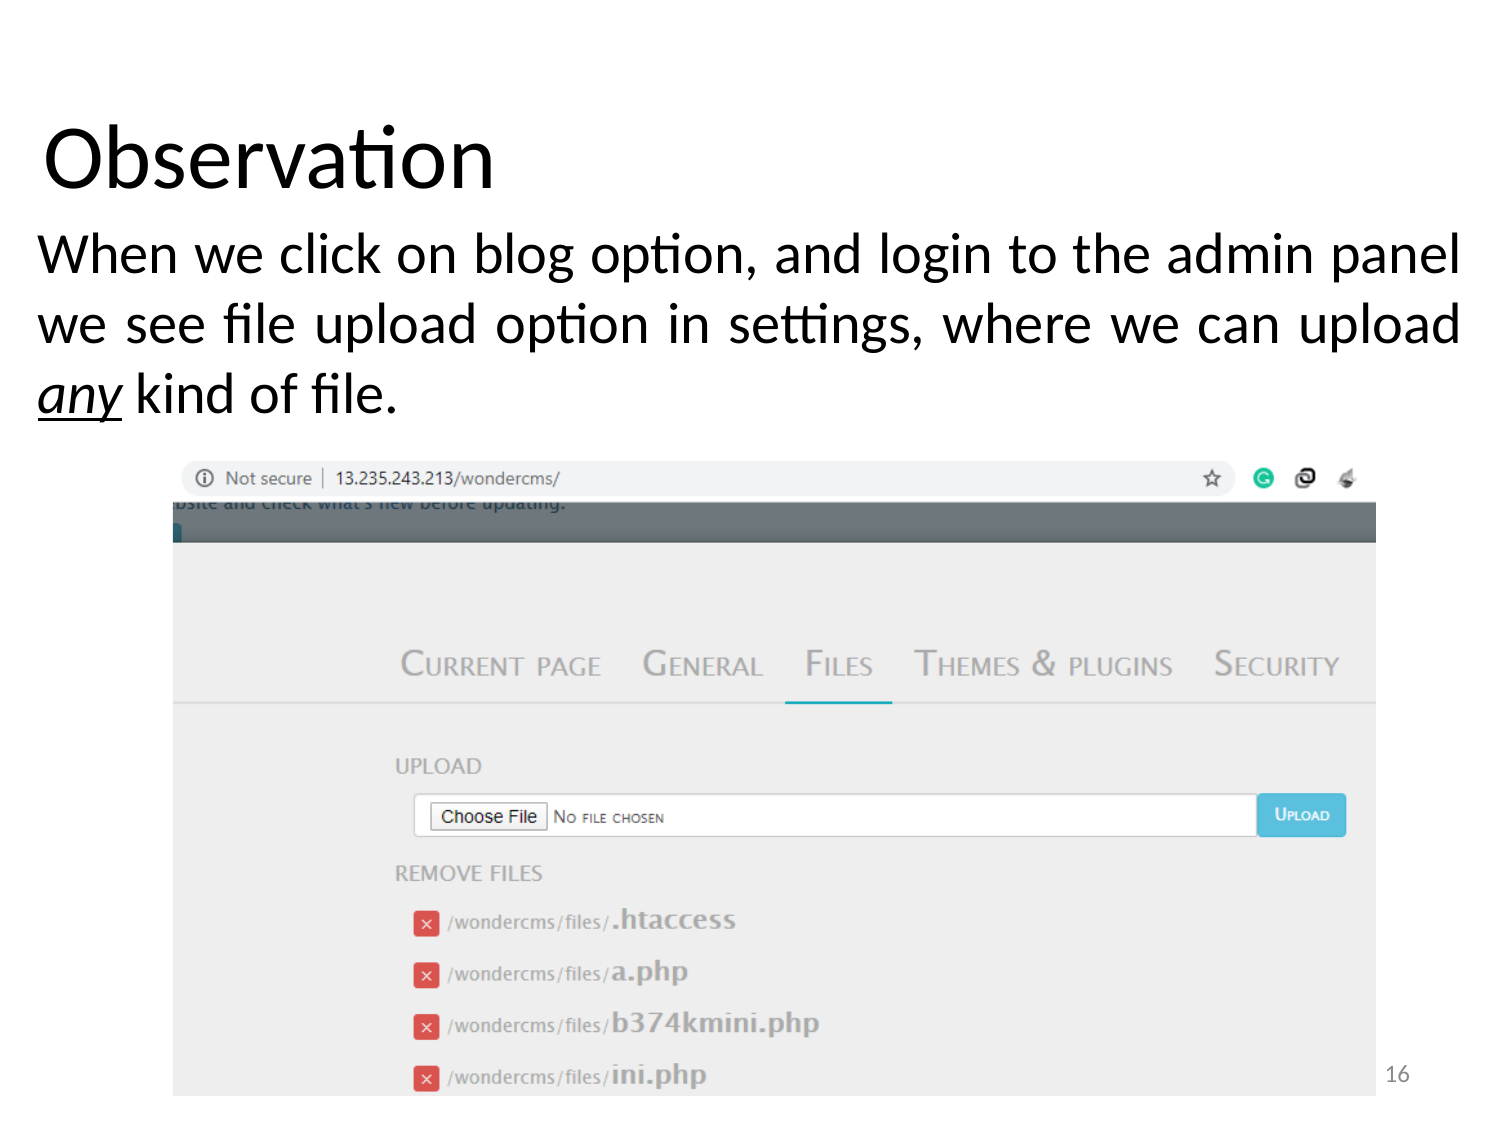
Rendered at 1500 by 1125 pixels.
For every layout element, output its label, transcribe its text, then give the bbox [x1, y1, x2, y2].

slide_number 16 [1377, 1042, 1425, 1103]
title Observation [0, 42, 1078, 261]
list When we click on blog option, and login to the admin panel we see file upload option in settings, where we can upload any kind of file. [22, 208, 1478, 369]
picture [172, 461, 1377, 1097]
